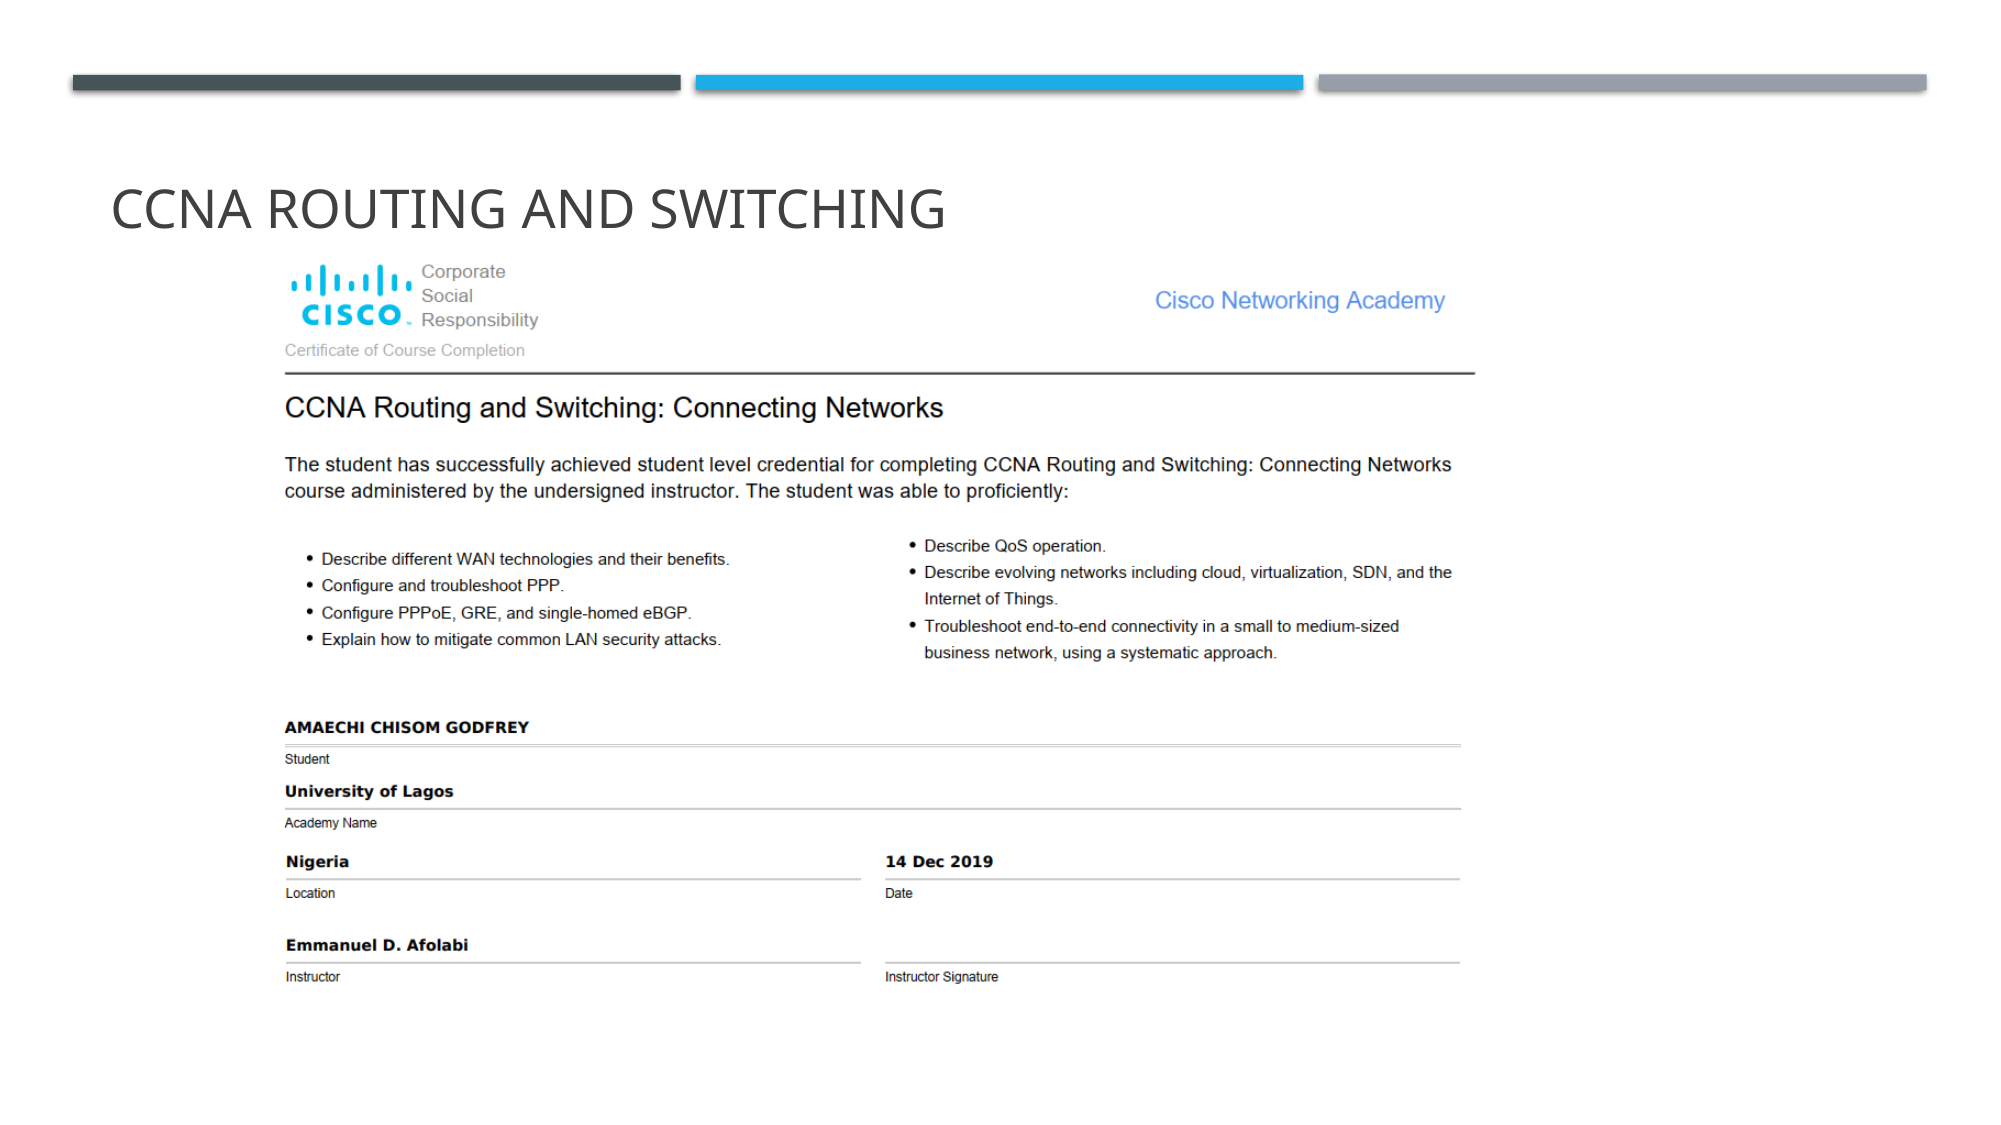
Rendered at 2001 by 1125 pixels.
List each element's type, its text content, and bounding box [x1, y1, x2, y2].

text_box CCNA ROUTING AND SWITCHING [95, 167, 1670, 247]
picture [261, 246, 1503, 1065]
